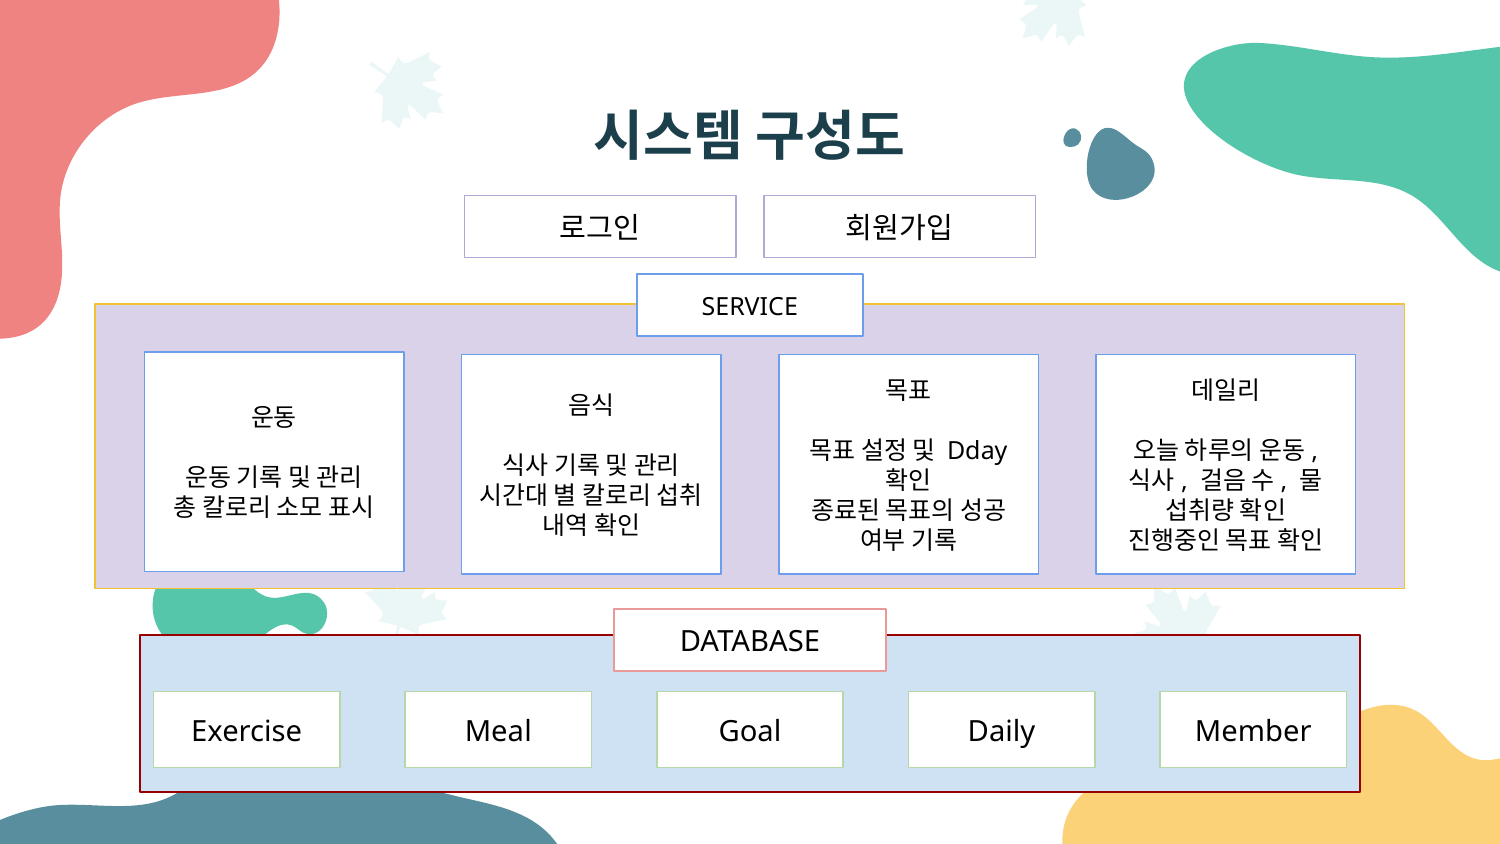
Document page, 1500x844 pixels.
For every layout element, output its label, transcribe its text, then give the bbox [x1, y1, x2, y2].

text_box Member [1160, 691, 1347, 768]
text_box 음식 식사 기록 및 관리 시간대 별 칼로리 섭취 내역 확인 [461, 354, 722, 574]
text_box [140, 635, 1360, 793]
text_box SERVICE [636, 273, 863, 337]
text_box DATABASE [614, 609, 886, 672]
text_box Goal [656, 691, 844, 768]
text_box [1057, 108, 1165, 216]
text_box 운동 운동 기록 및 관리 총 칼로리 소모 표시 [144, 352, 404, 572]
text_box 데일리 오늘 하루의 운동, 식사, 걸음 수, 물 섭취량 확인 진행중인 목표 확인 [1096, 354, 1356, 574]
text_box [95, 304, 1405, 589]
text_box Daily [908, 691, 1095, 768]
text_box Meal [405, 691, 592, 768]
text_box [152, 589, 328, 635]
text_box 목표 목표 설정 및 Dday 확인 종료된 목표의 성공 여부 기록 [778, 354, 1039, 574]
text_box 로그인 [464, 195, 736, 258]
text_box Exercise [153, 691, 340, 768]
title 시스템 구성도 [536, 88, 964, 180]
text_box 회원가입 [763, 195, 1036, 258]
